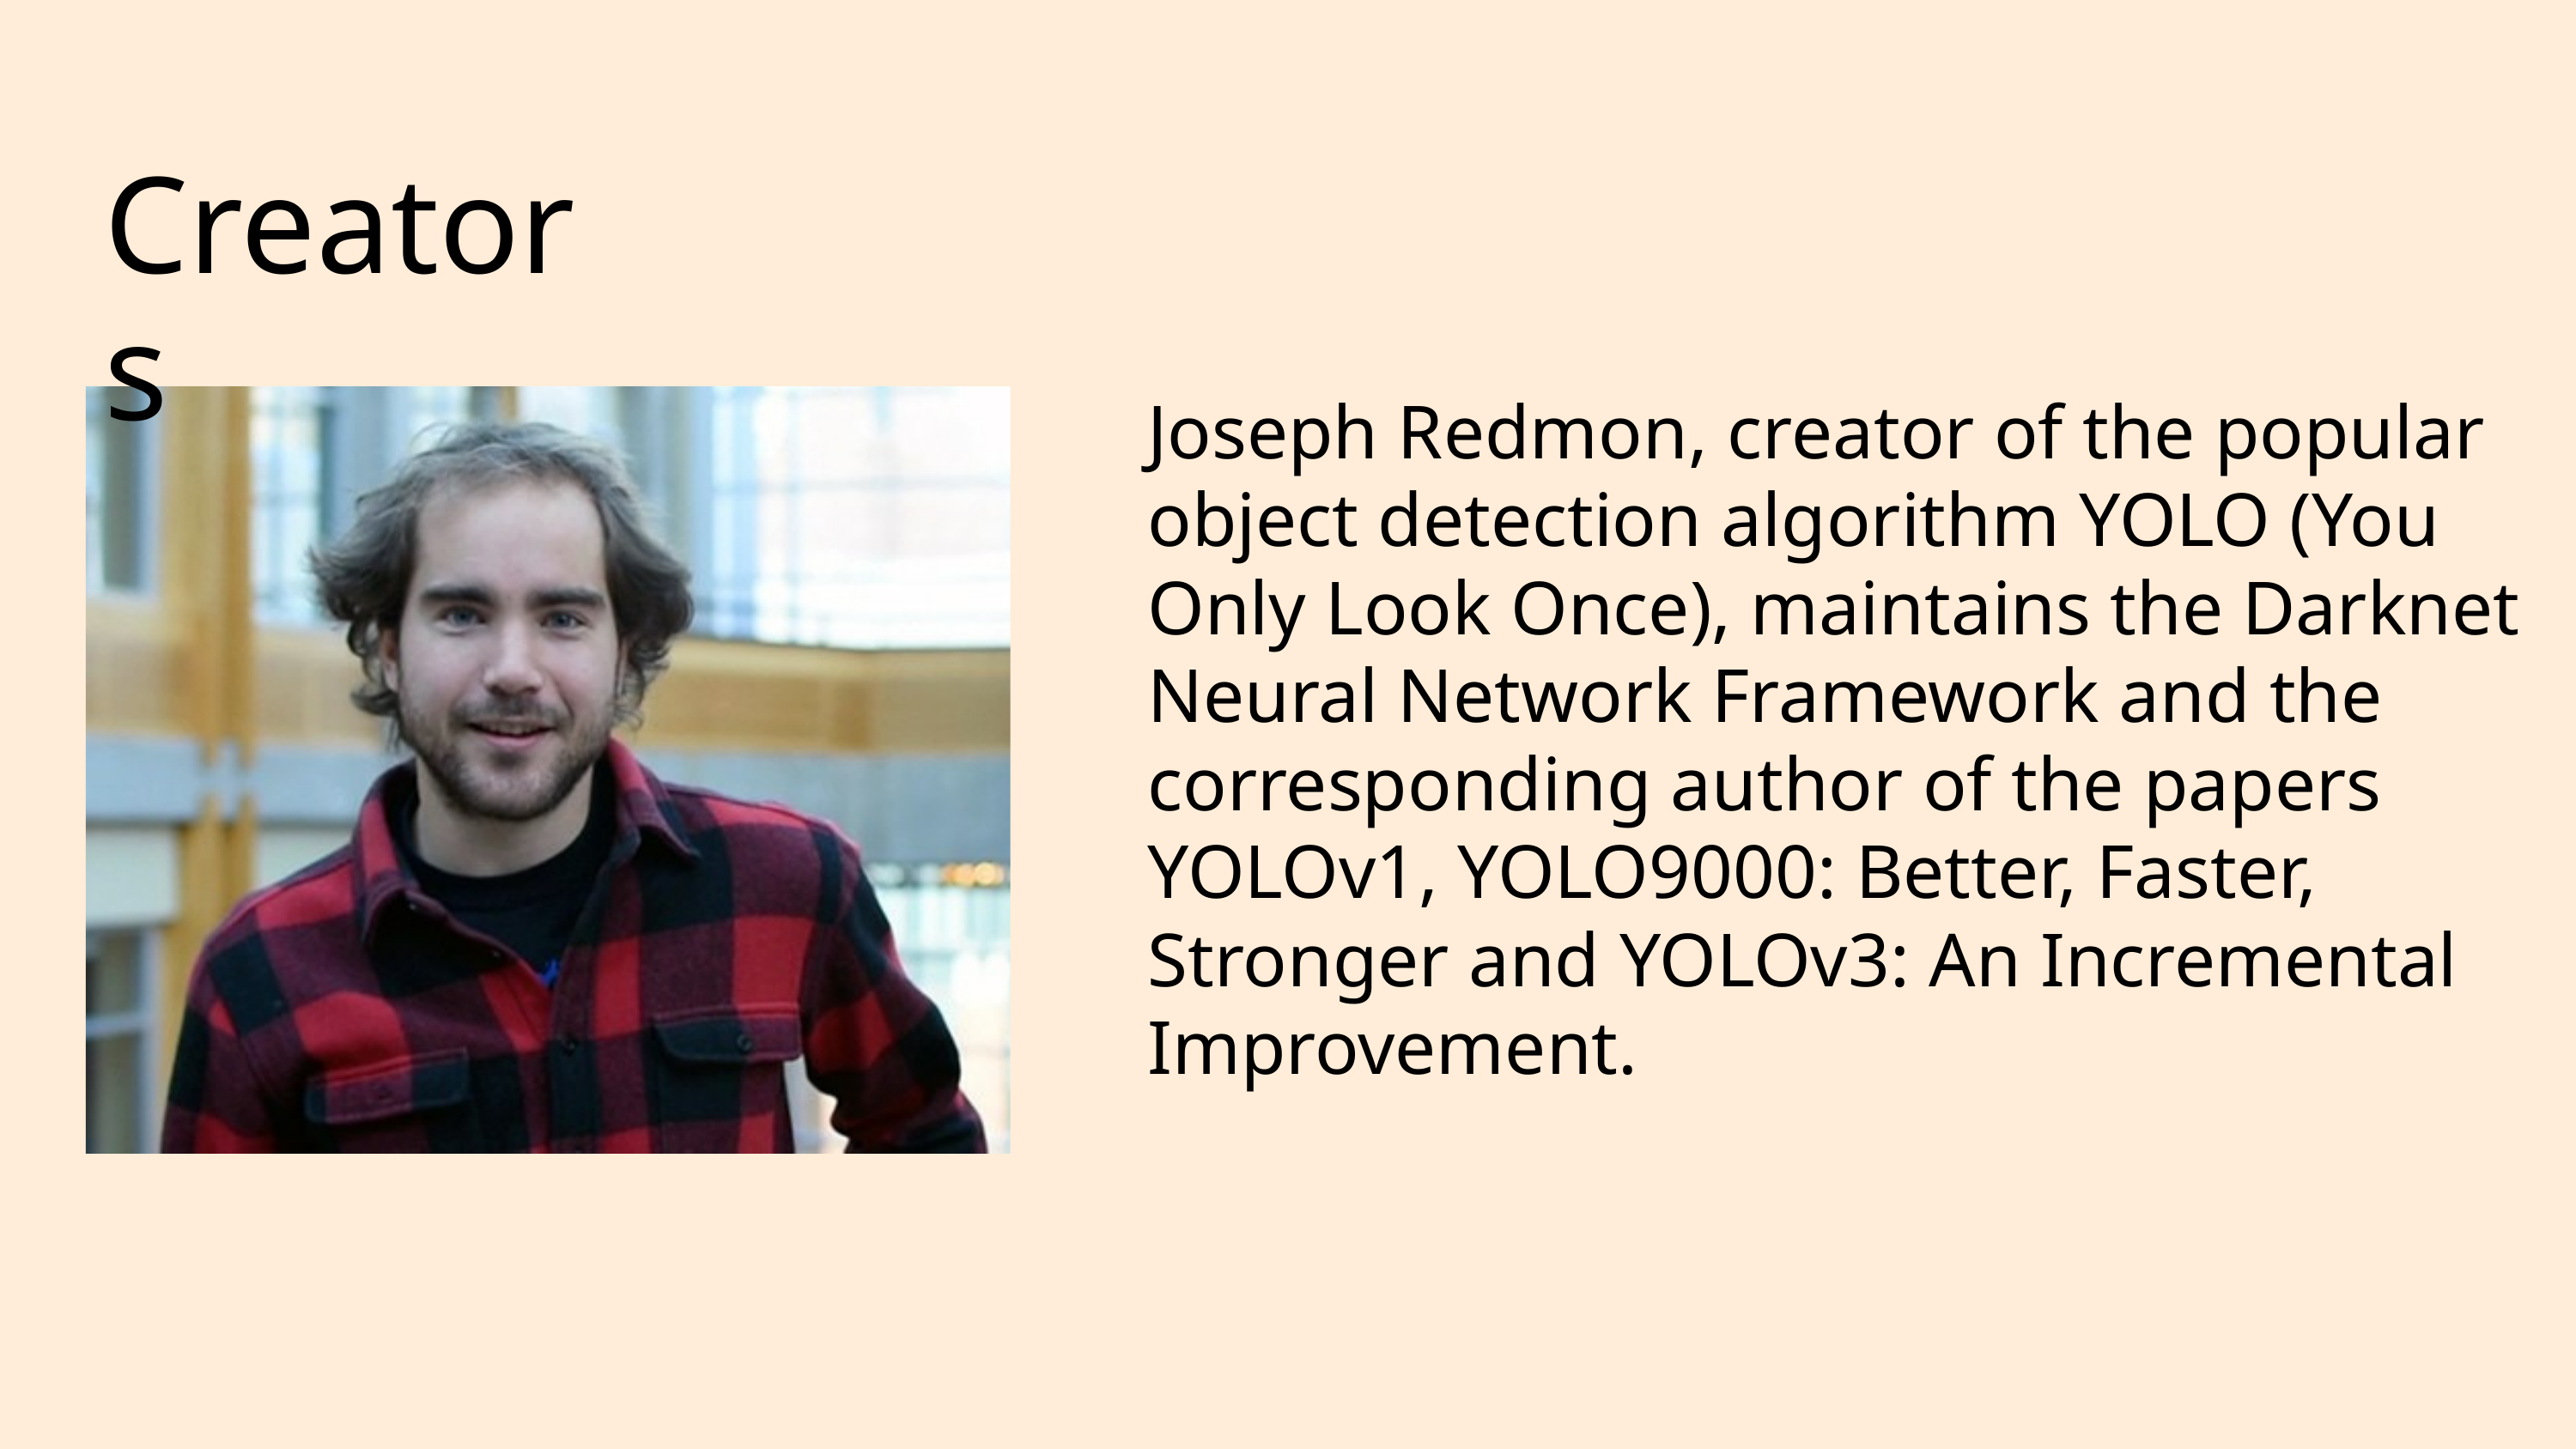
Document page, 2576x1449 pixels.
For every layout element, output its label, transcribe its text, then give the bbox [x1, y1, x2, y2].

text_box Creators [104, 153, 633, 385]
text_box Joseph Redmon, creator of the popular object detection algorithm YOLO (You Only Look Once), maintains the Darknet Neural Network Framework and the corresponding author of the papers YOLOv1, YOLO9000: Better, Faster, Stronger and YOLOv3: An Incremental Improvement. [1147, 385, 2534, 1354]
picture [85, 386, 1011, 1155]
